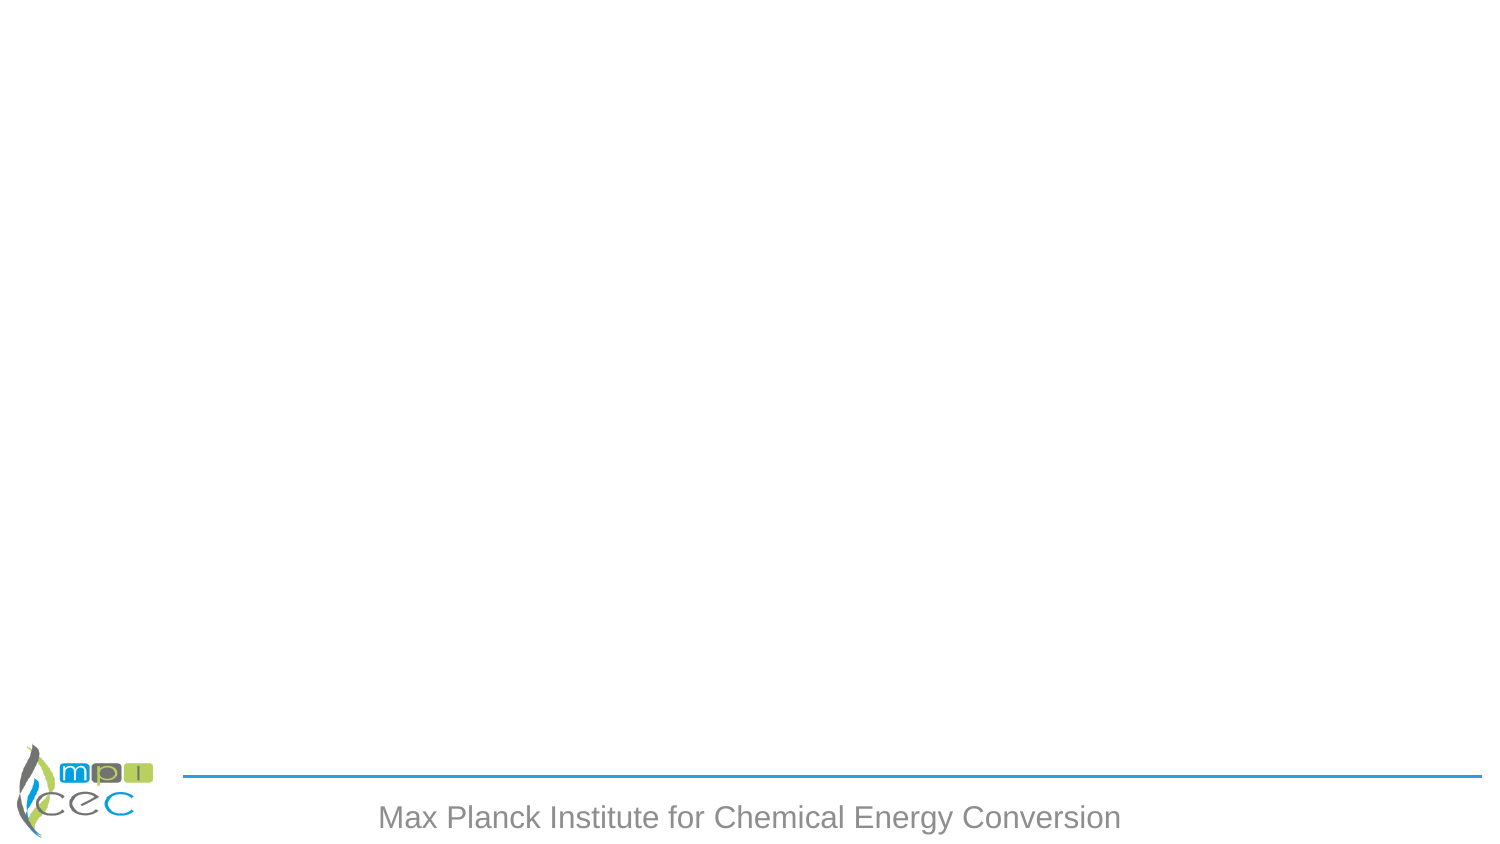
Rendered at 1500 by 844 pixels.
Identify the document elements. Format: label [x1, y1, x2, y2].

picture [17, 743, 153, 838]
